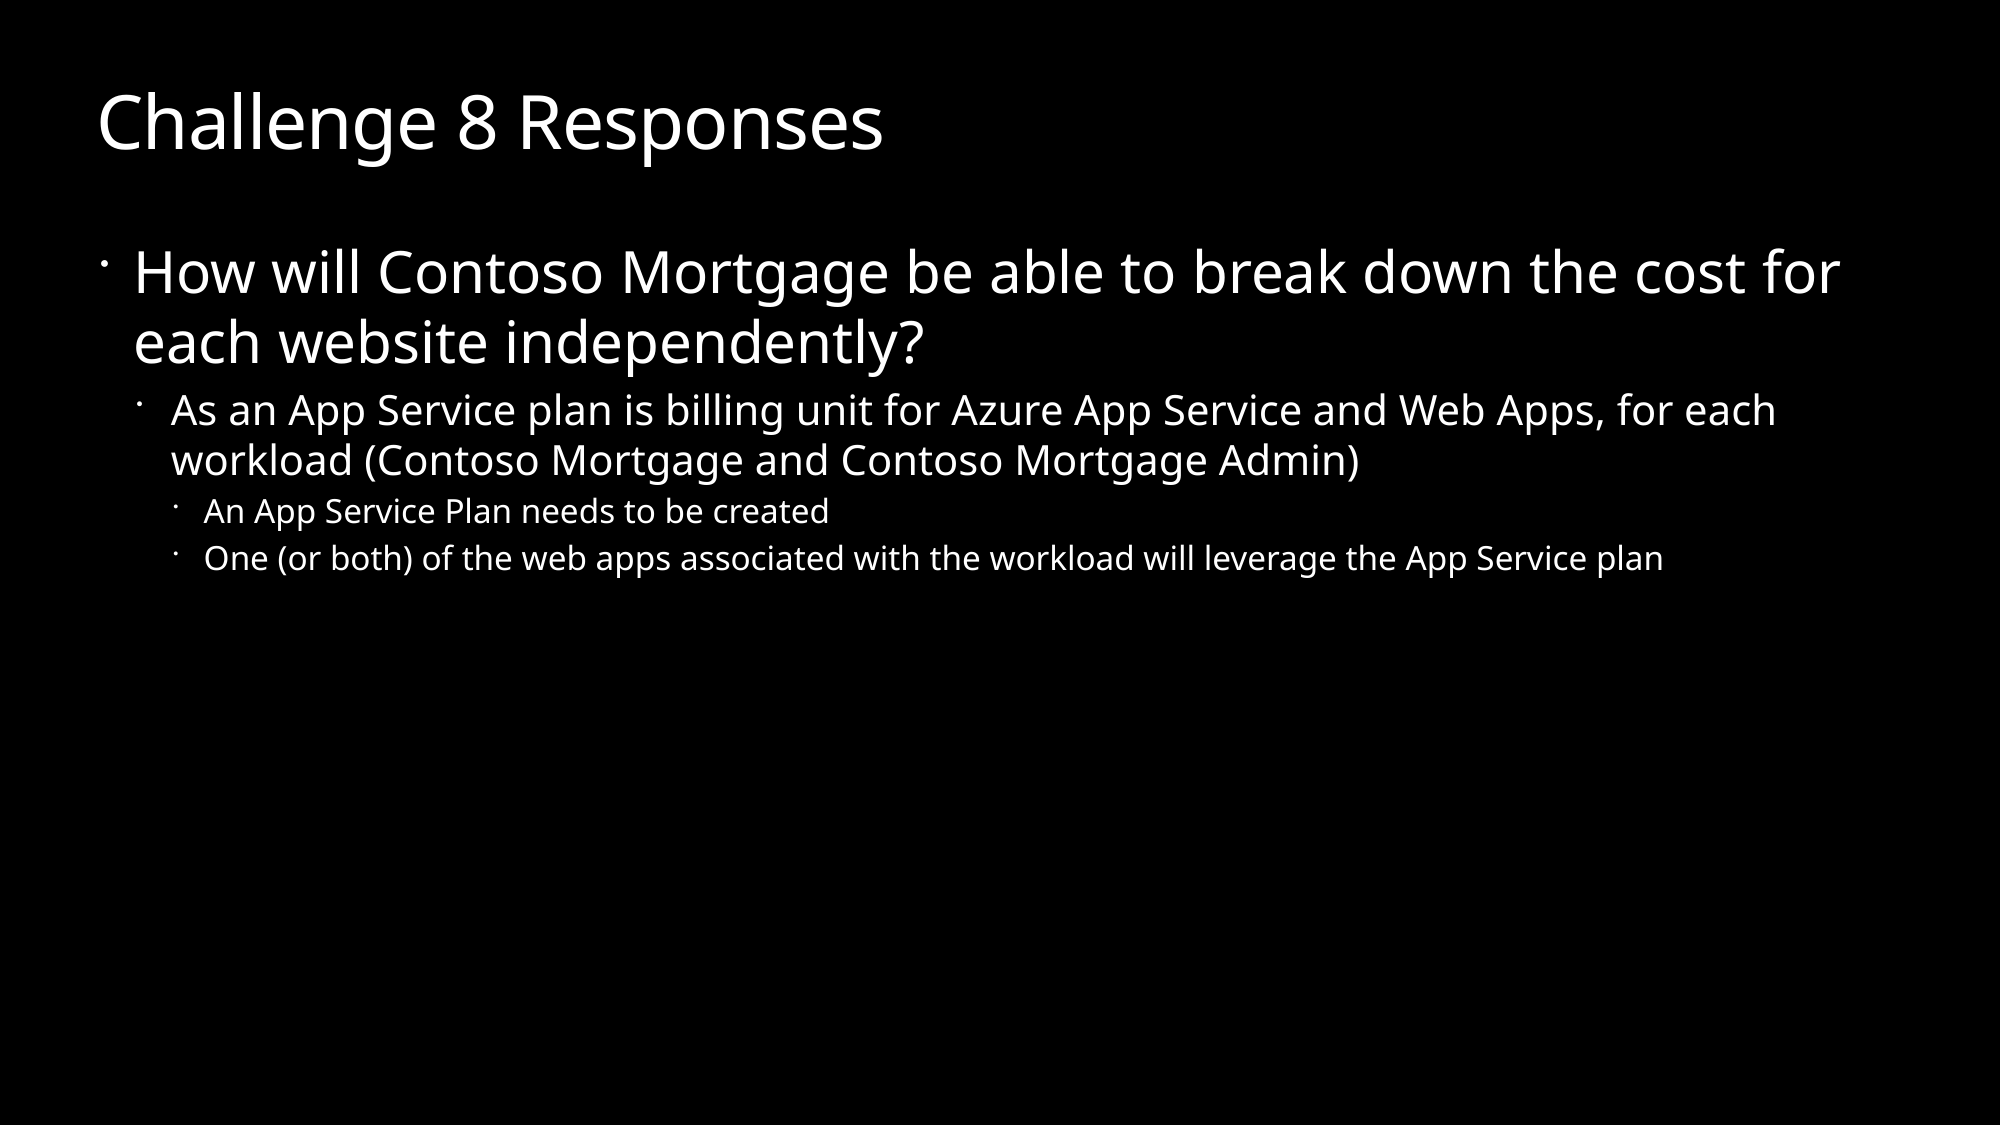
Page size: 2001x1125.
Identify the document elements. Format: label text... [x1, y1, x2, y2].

list How will Contoso Mortgage be able to break down the cost for each website independently? As an App Service plan is billing unit for Azure App Service and Web Apps, for each workload (Contoso Mortgage and Contoso Mortgage Admin) An App Service Plan needs to be created One (or both) of the web apps associated with the workload will leverage the App Service plan [95, 235, 1904, 501]
title Challenge 8 Responses [96, 75, 1904, 166]
